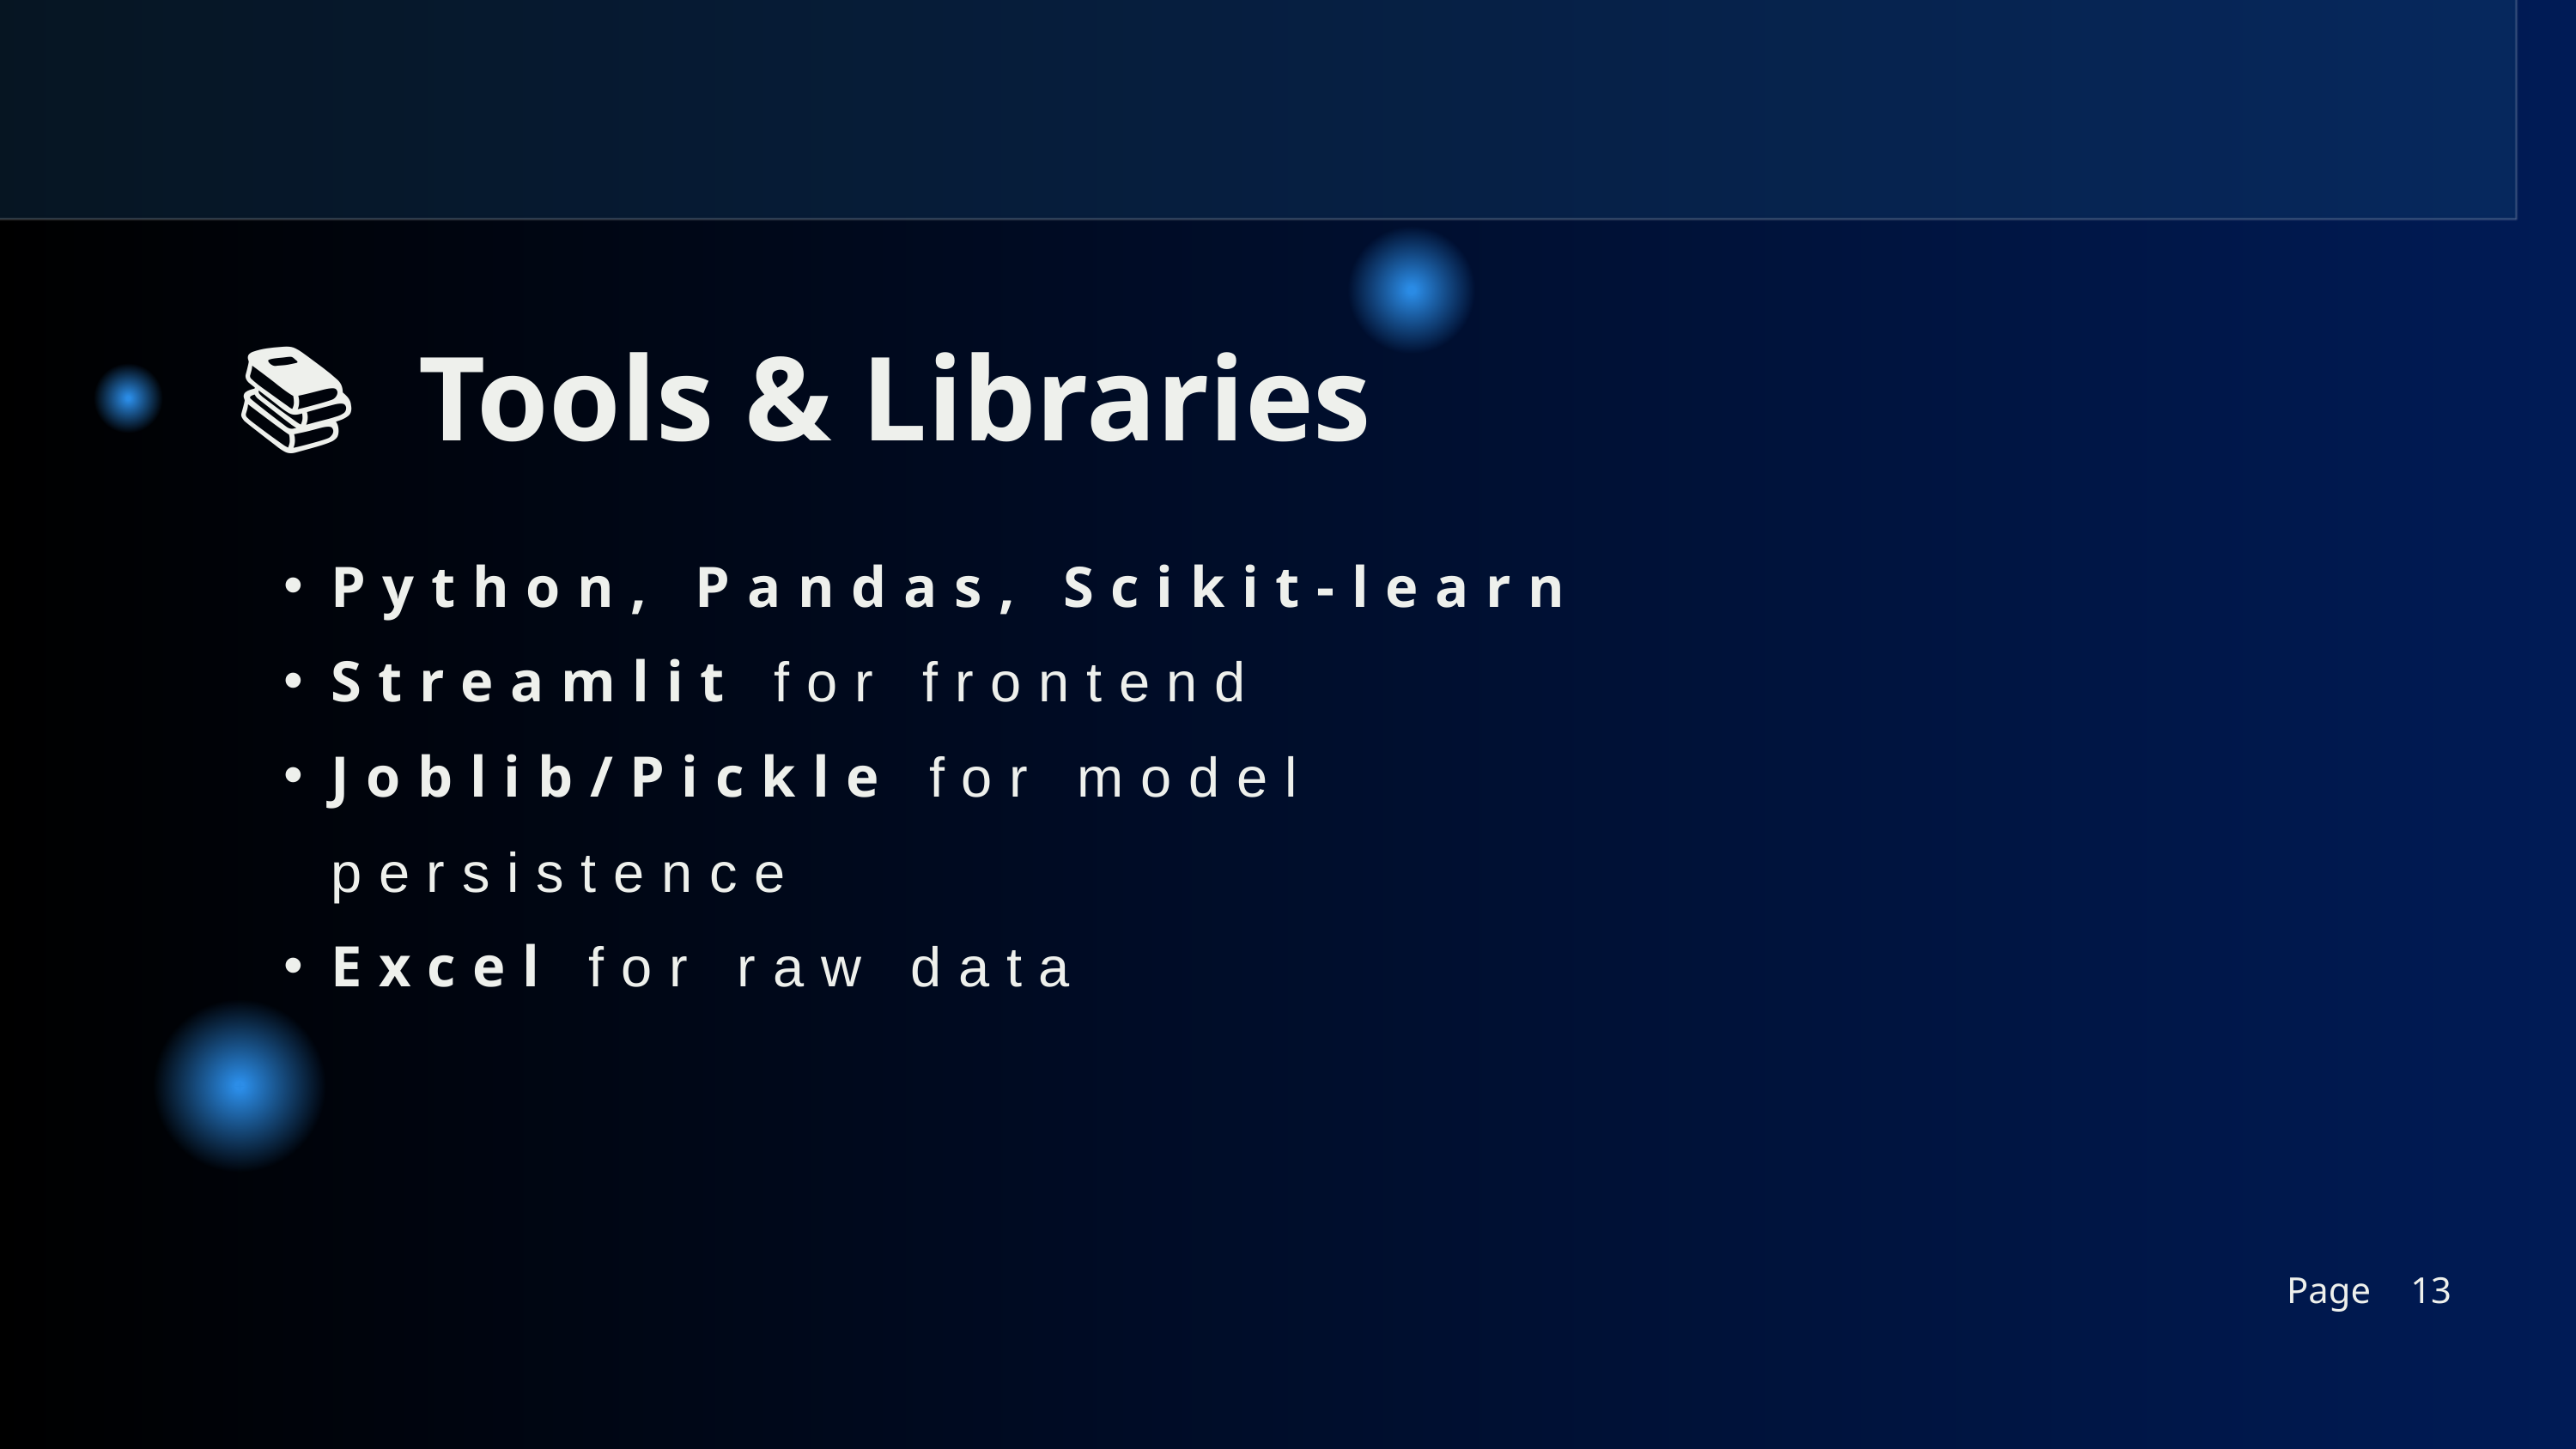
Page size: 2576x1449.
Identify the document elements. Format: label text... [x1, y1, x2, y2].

text_box Page [2191, 1250, 2371, 1312]
text_box [2369, 1219, 2494, 1381]
text_box [90, 360, 167, 437]
text_box 📚 Tools & Libraries [235, 339, 1561, 464]
text_box [0, 0, 2576, 338]
text_box Python, Pandas, Scikit-learn Streamlit for frontend Joblib/Pickle for model persistence Excel for raw data [235, 523, 1781, 1094]
text_box [144, 991, 335, 1181]
text_box [1341, 220, 1482, 361]
text_box 13 [2406, 1250, 2456, 1312]
